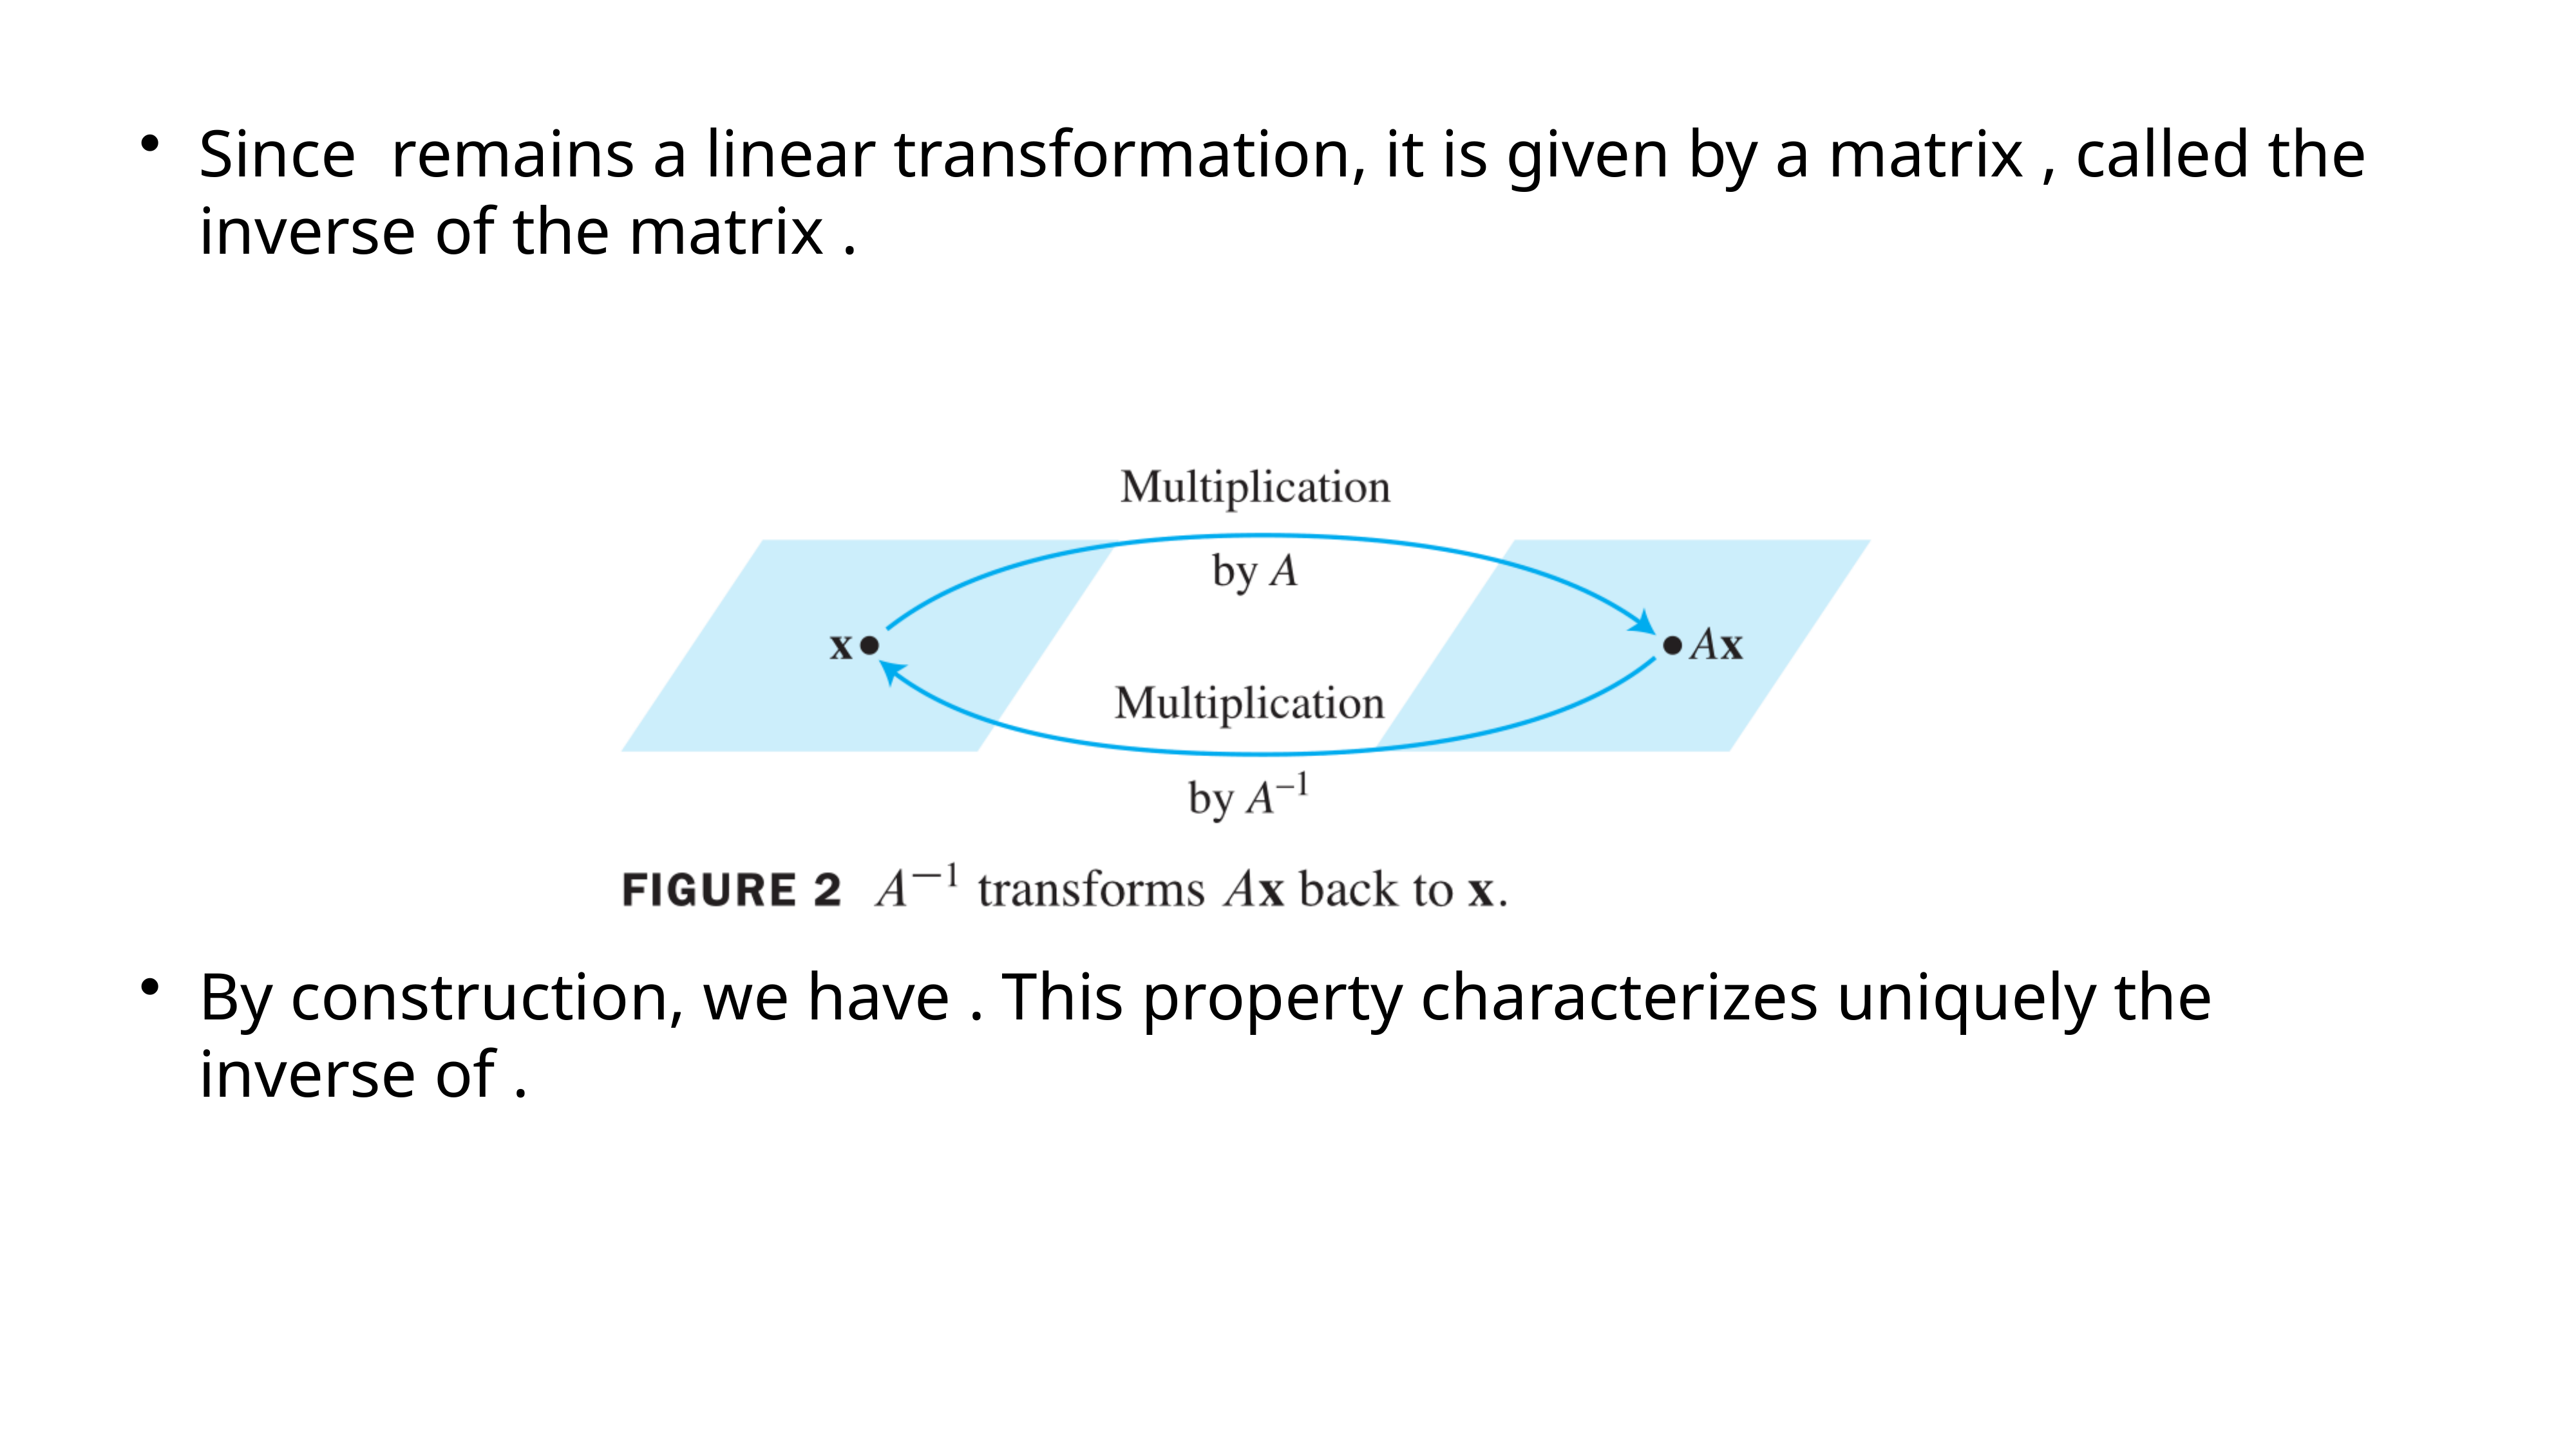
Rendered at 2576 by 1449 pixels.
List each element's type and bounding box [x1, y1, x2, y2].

picture [463, 426, 1967, 960]
